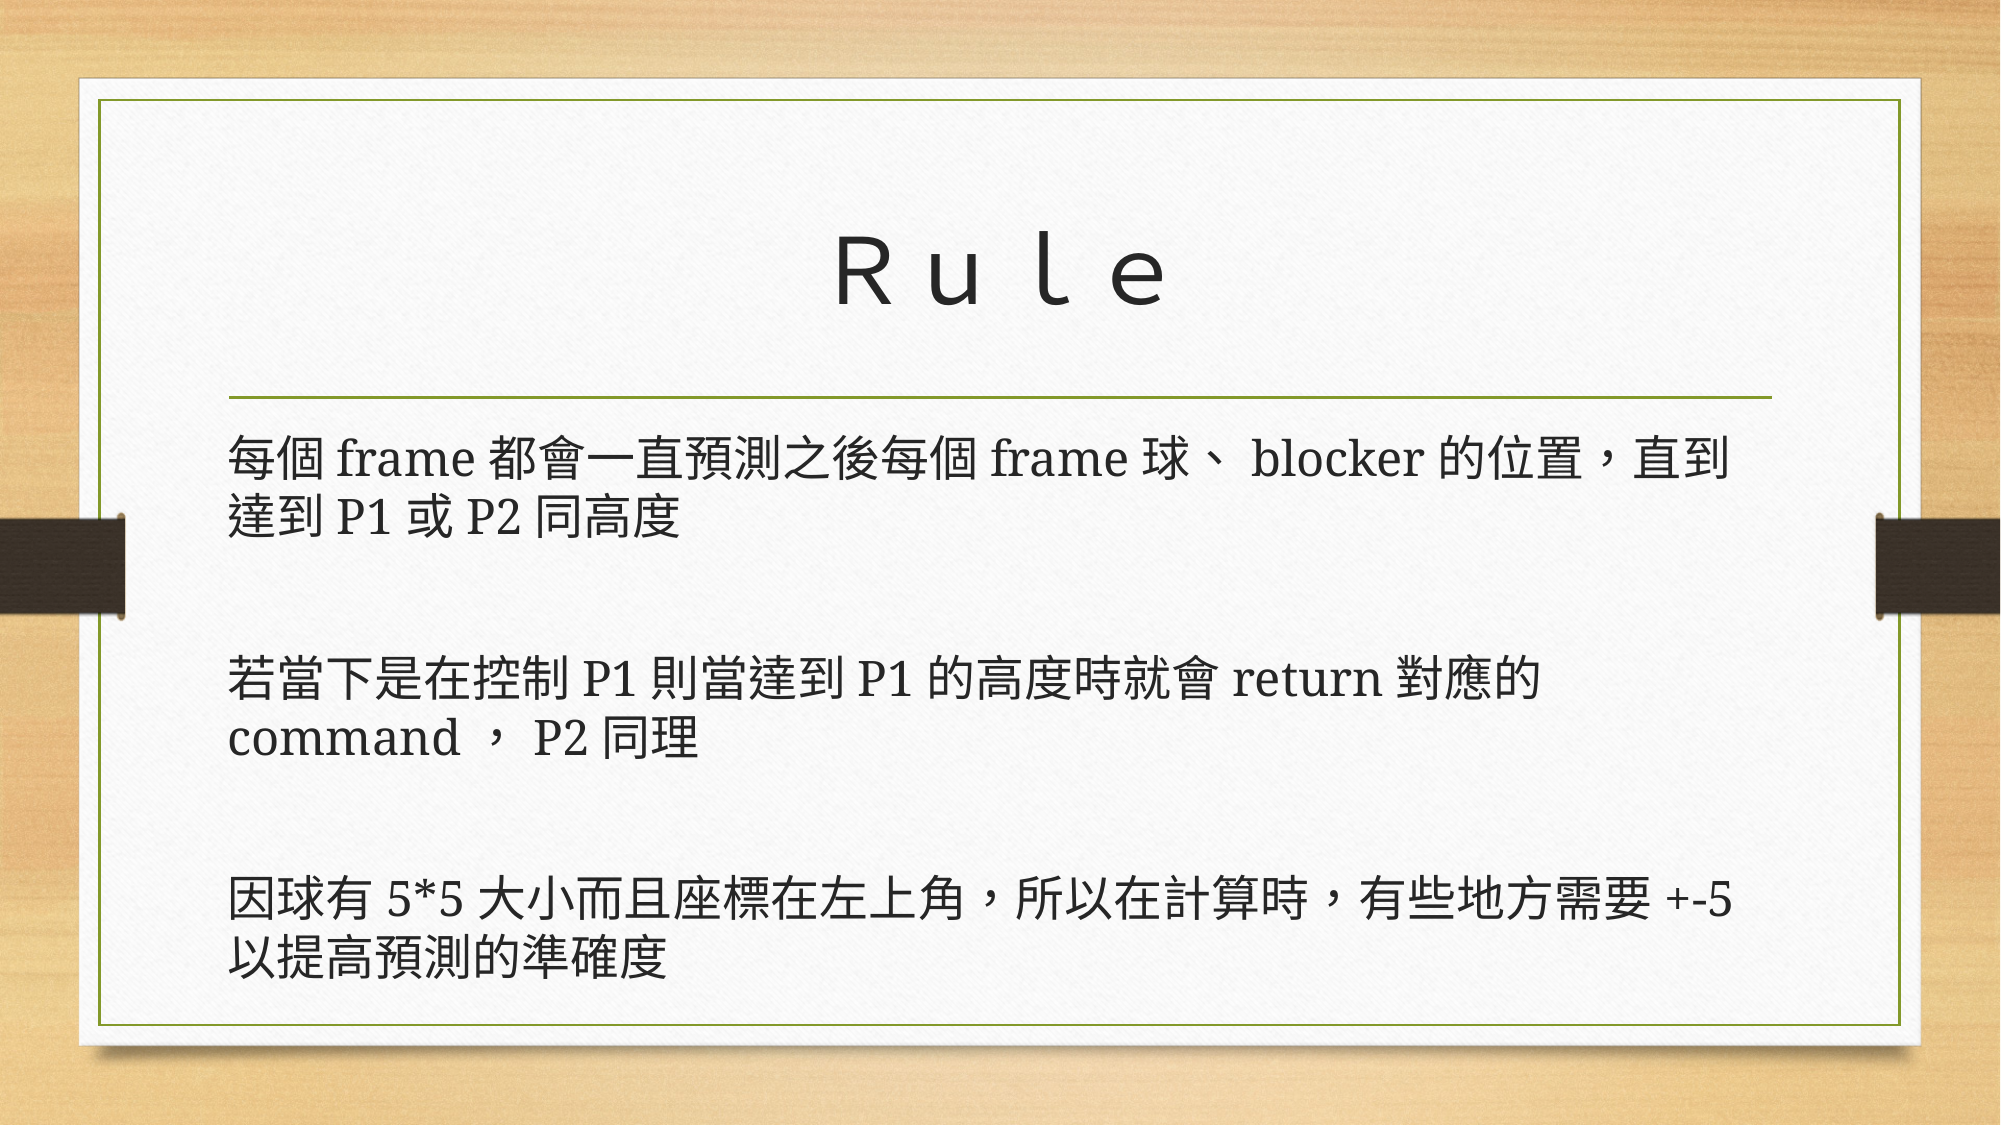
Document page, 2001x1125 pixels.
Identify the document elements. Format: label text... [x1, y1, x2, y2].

title Ｒｕｌｅ [212, 161, 1788, 375]
list 每個frame都會一直預測之後每個frame球、blocker的位置，直到達到P1或P2同高度 若當下是在控制P1則當達到P1的高度時就會return對應的command，P2同理 因球有5*5大小而且座標在左上角，所以在計算時，有些地方需要+-5以提高預測的準確度 [212, 419, 1788, 994]
picture [0, 0, 2001, 1125]
